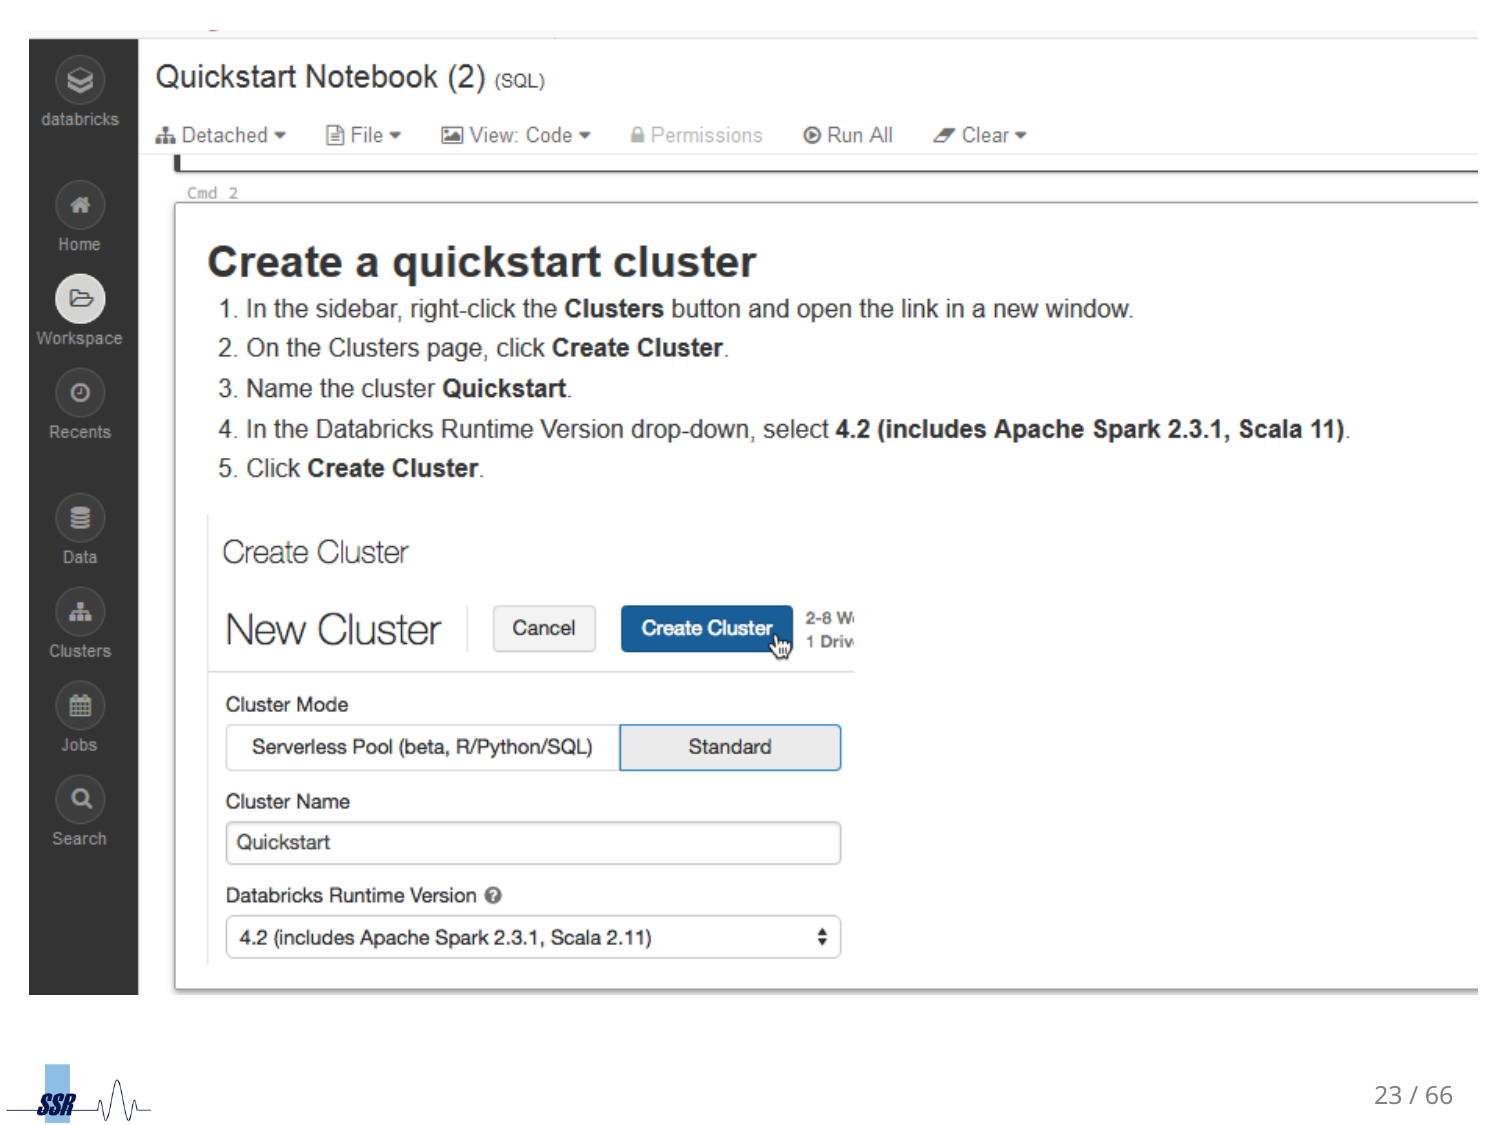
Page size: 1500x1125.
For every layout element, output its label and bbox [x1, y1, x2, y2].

picture [29, 30, 1479, 996]
picture [1, 1062, 151, 1125]
